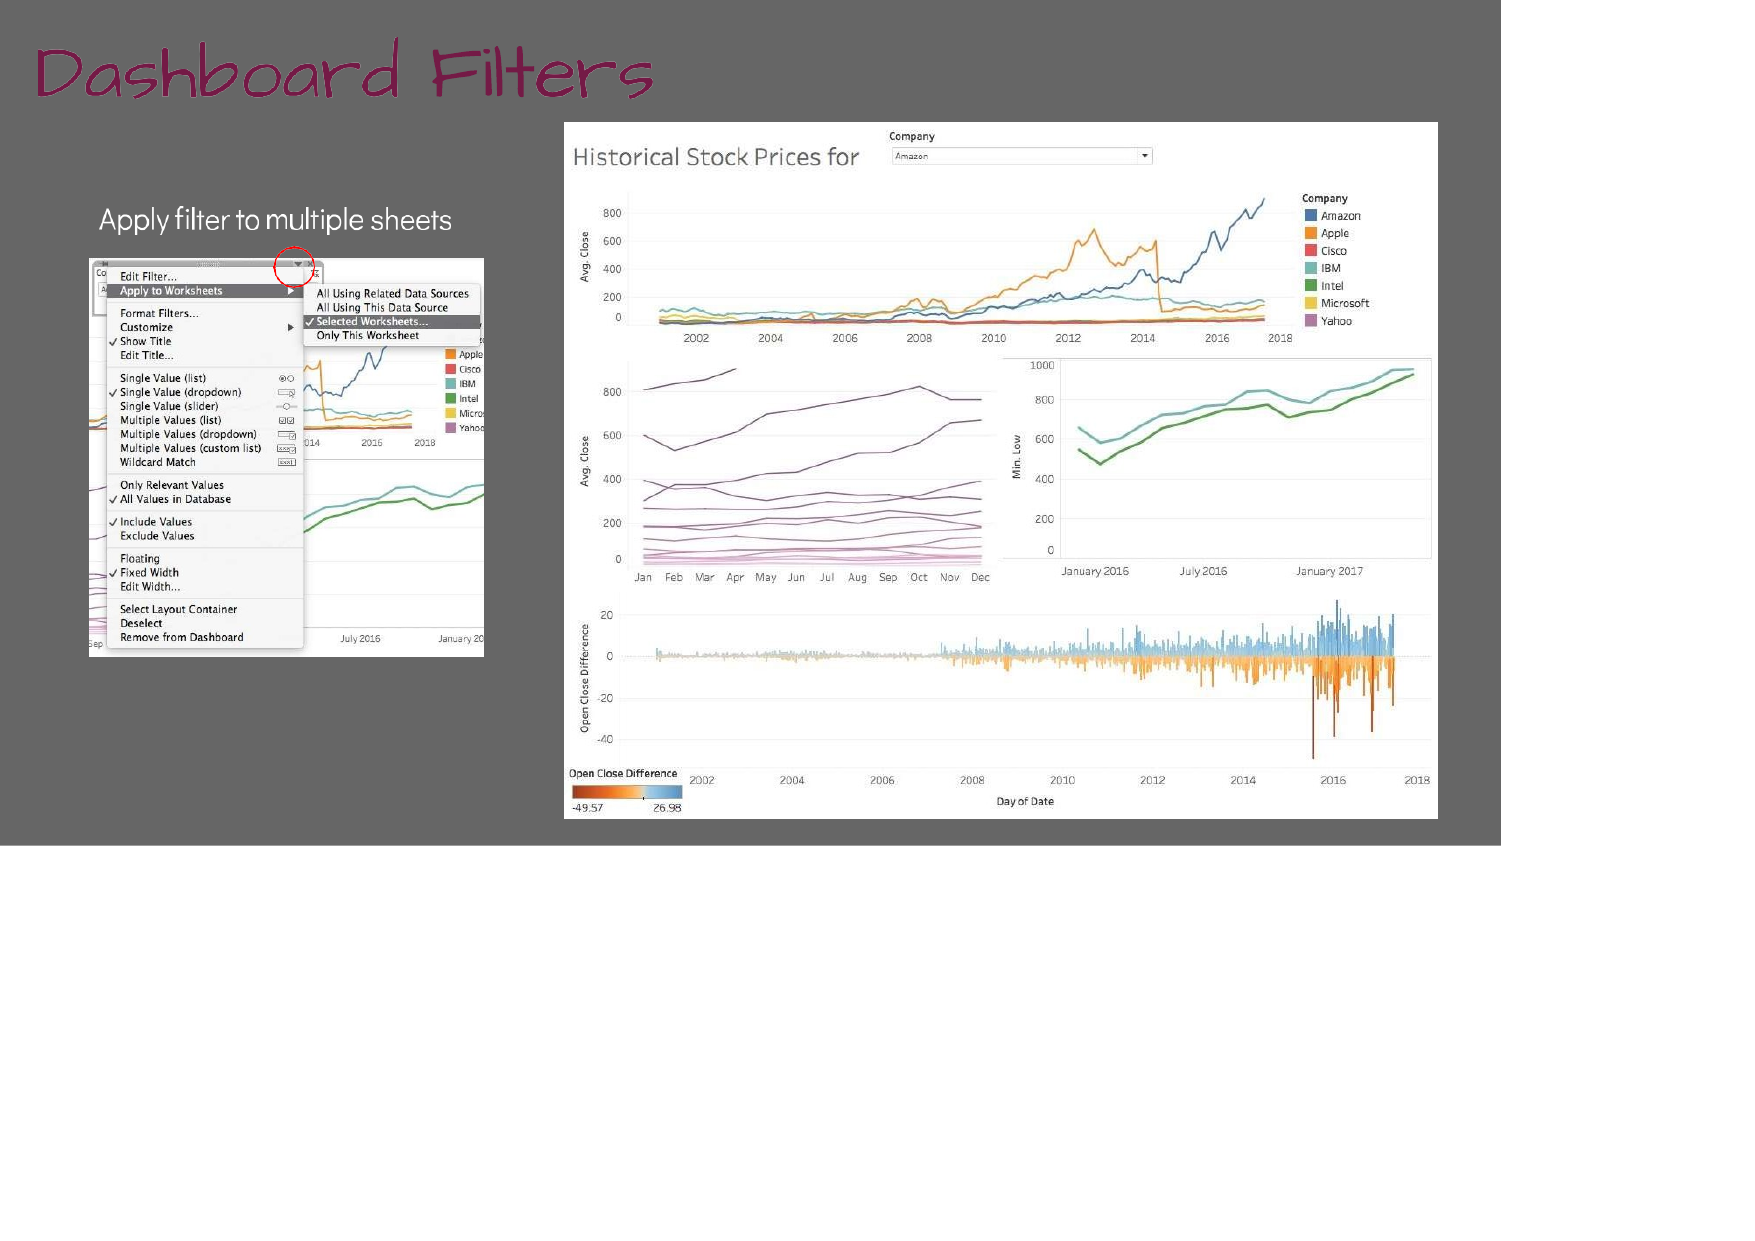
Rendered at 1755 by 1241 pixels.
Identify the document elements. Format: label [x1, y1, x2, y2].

text_box [99, 206, 259, 235]
text_box [432, 45, 653, 99]
picture [370, 207, 451, 230]
text_box [88, 245, 484, 657]
text_box [267, 207, 363, 235]
picture [38, 36, 399, 99]
picture [564, 122, 1438, 820]
